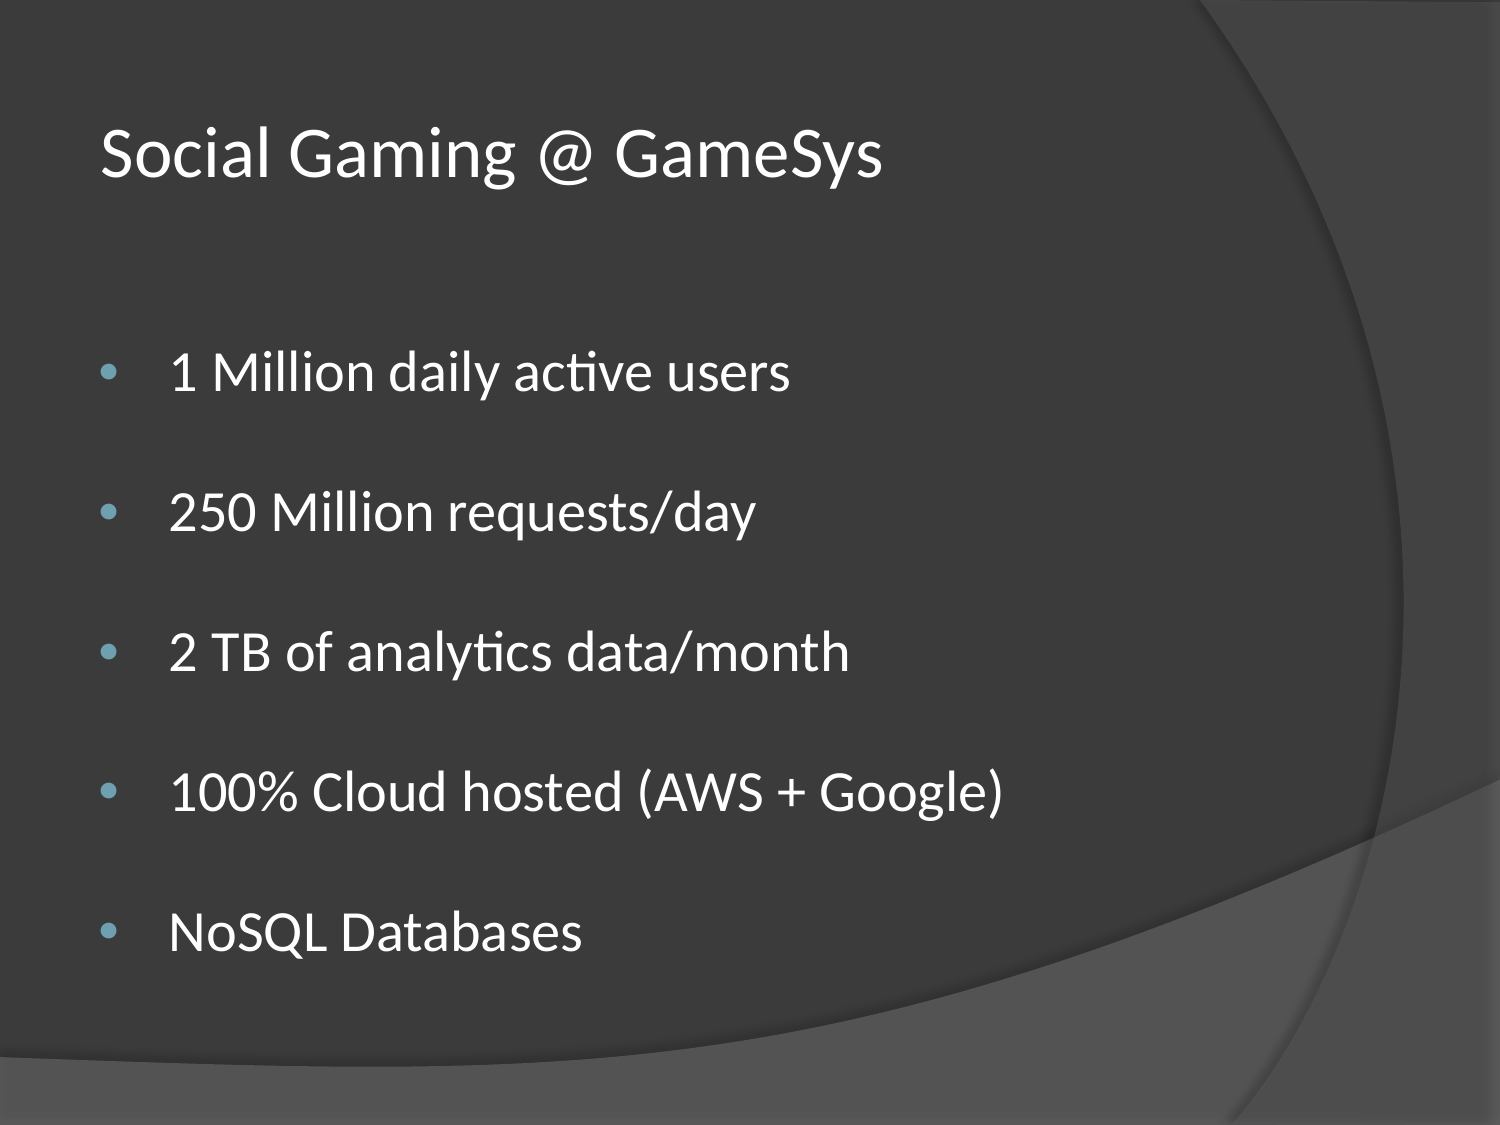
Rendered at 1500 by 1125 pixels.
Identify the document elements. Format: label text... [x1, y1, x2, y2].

list Social Gaming @ GameSys 1 Million daily active users 250 Million requests/day 2 TB of analytics data/month 100% Cloud hosted (AWS + Google) NoSQL Databases [79, 115, 1457, 1007]
